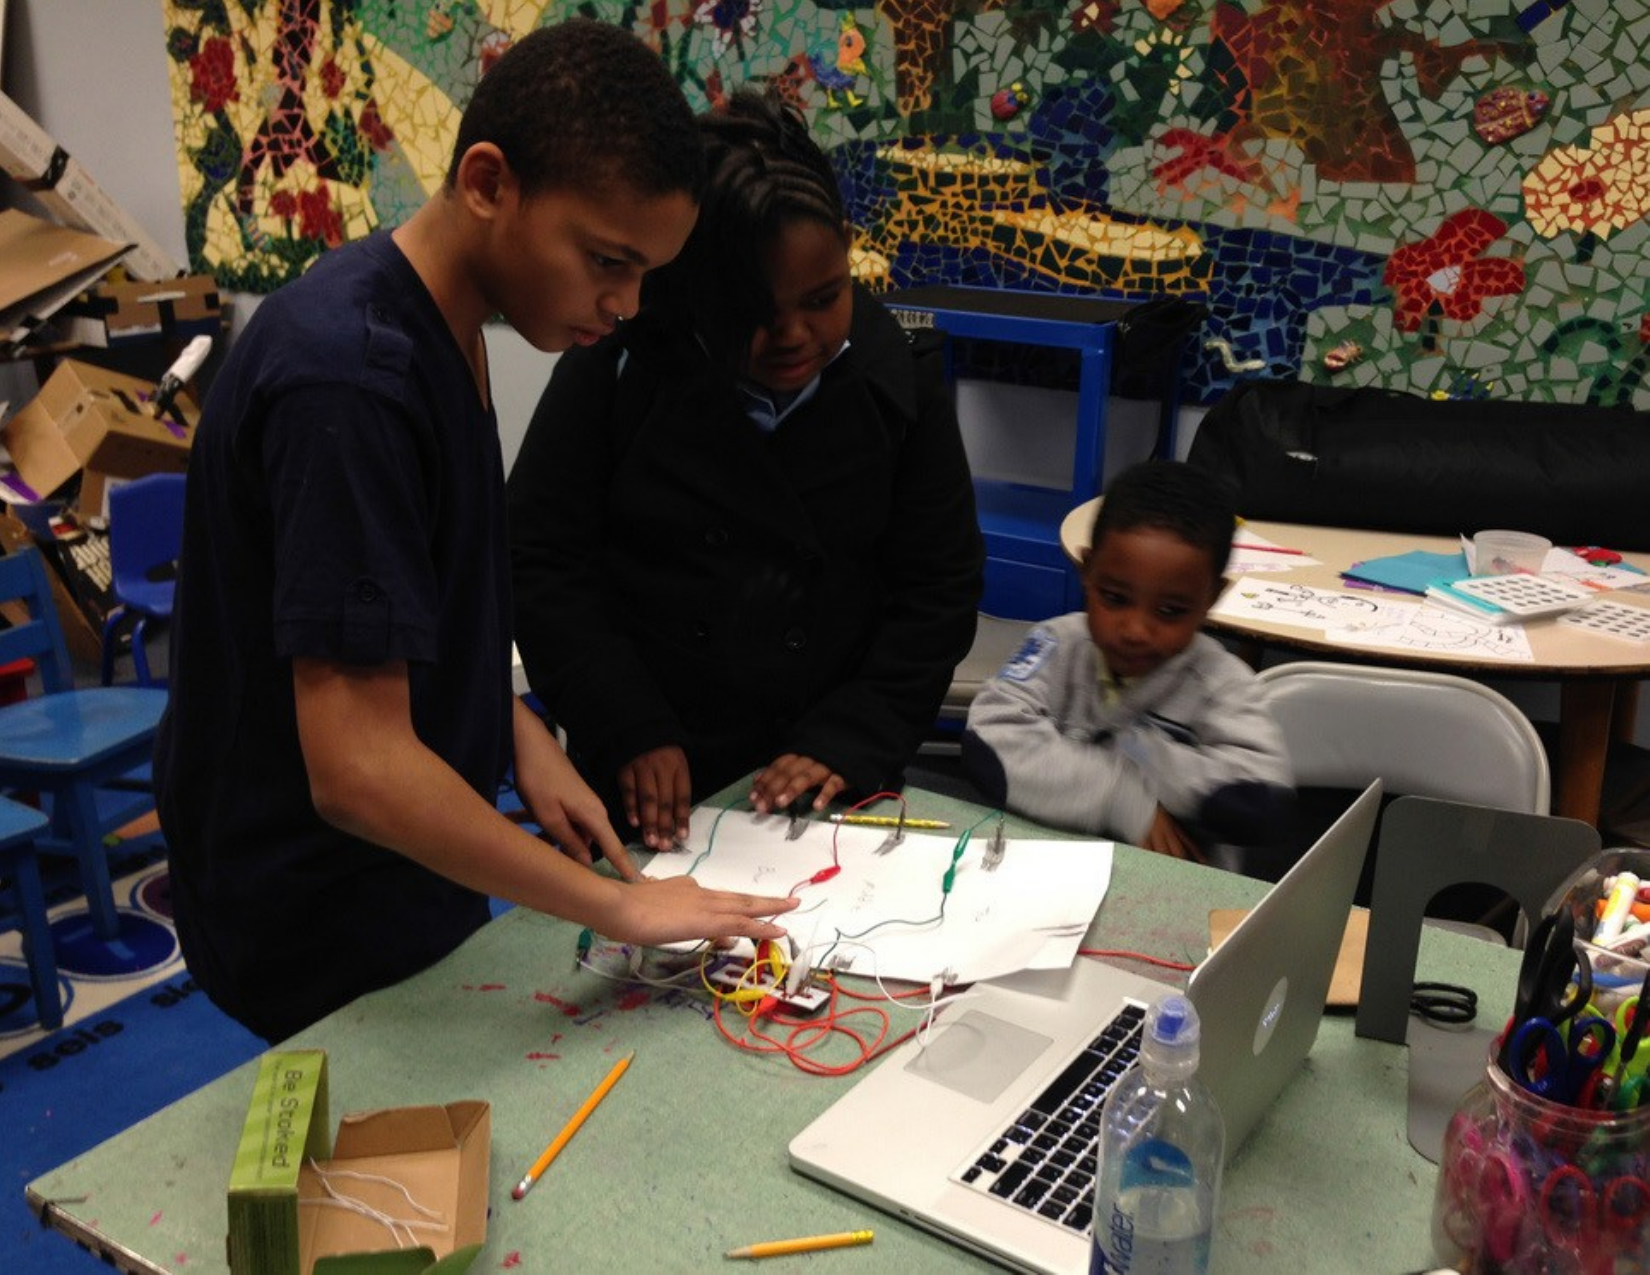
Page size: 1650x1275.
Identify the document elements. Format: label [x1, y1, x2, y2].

text_box [0, 0, 1650, 1275]
